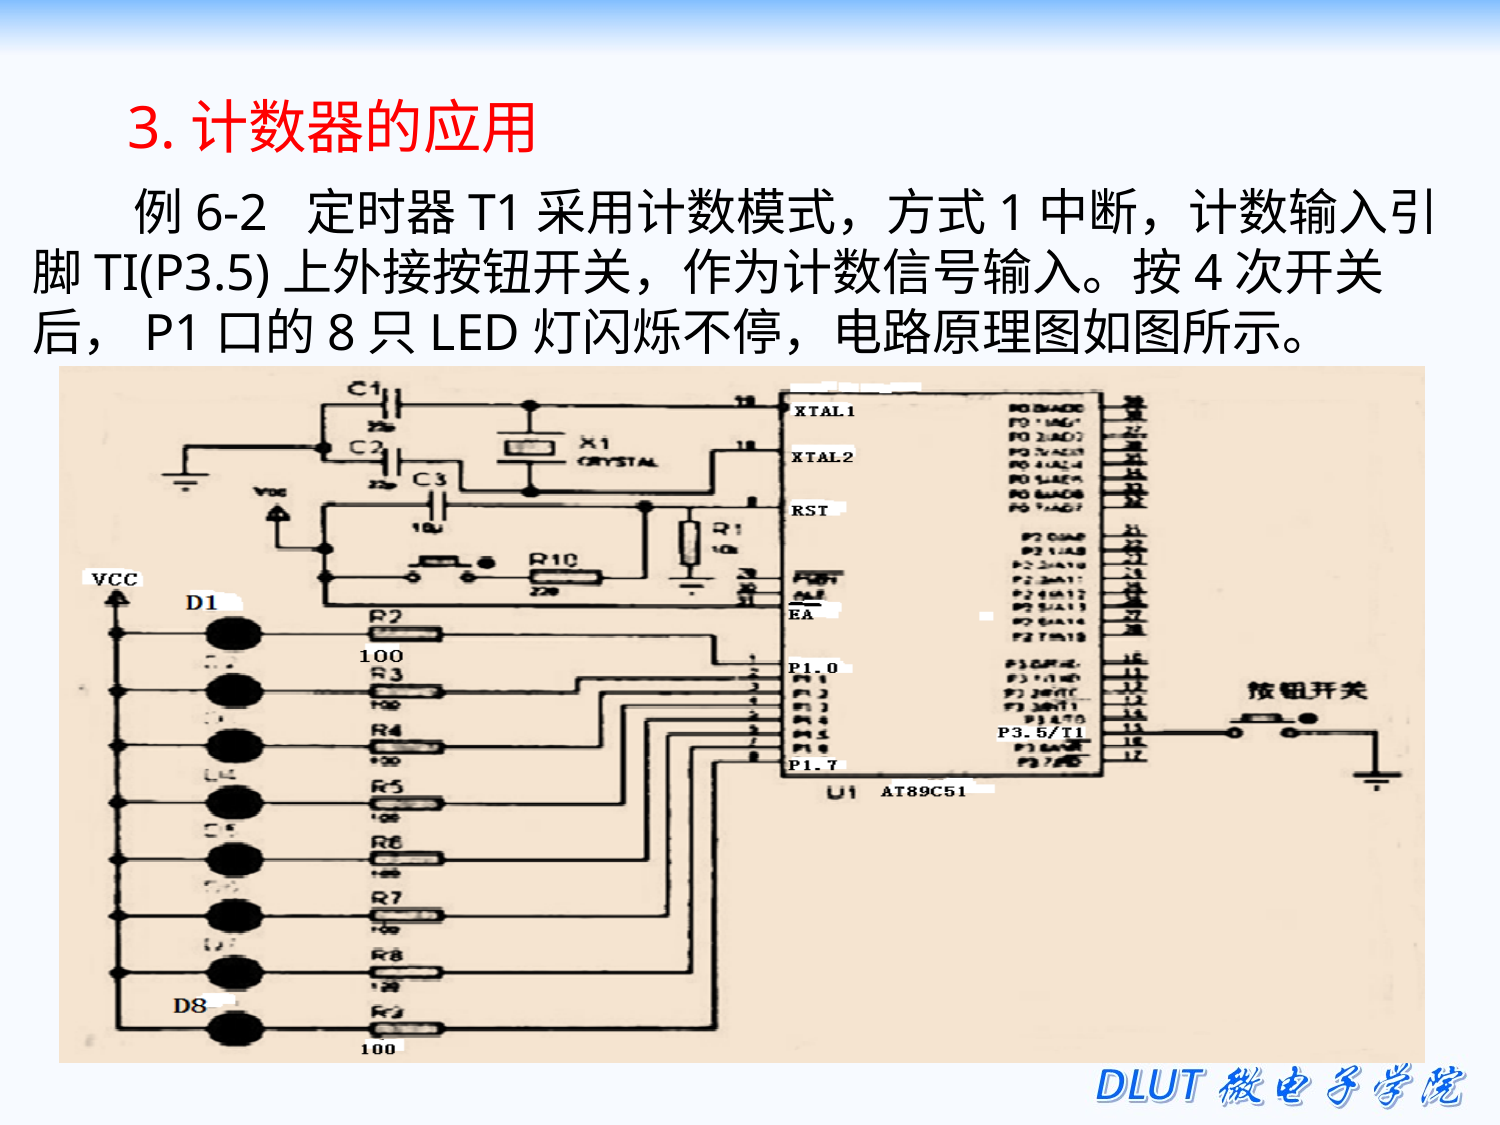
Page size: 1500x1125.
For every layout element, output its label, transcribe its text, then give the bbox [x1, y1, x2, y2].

text_box 3.计数器的应用 [112, 75, 1372, 172]
text_box 例6-2 定时器T1采用计数模式，方式1中断，计数输入引脚TI(P3.5)上外接按钮开关，作为计数信号输入。按4次开关后，P1口的8只LED灯闪烁不停，电路原理图如图所示。 [17, 172, 1483, 379]
picture [0, 0, 1500, 1125]
